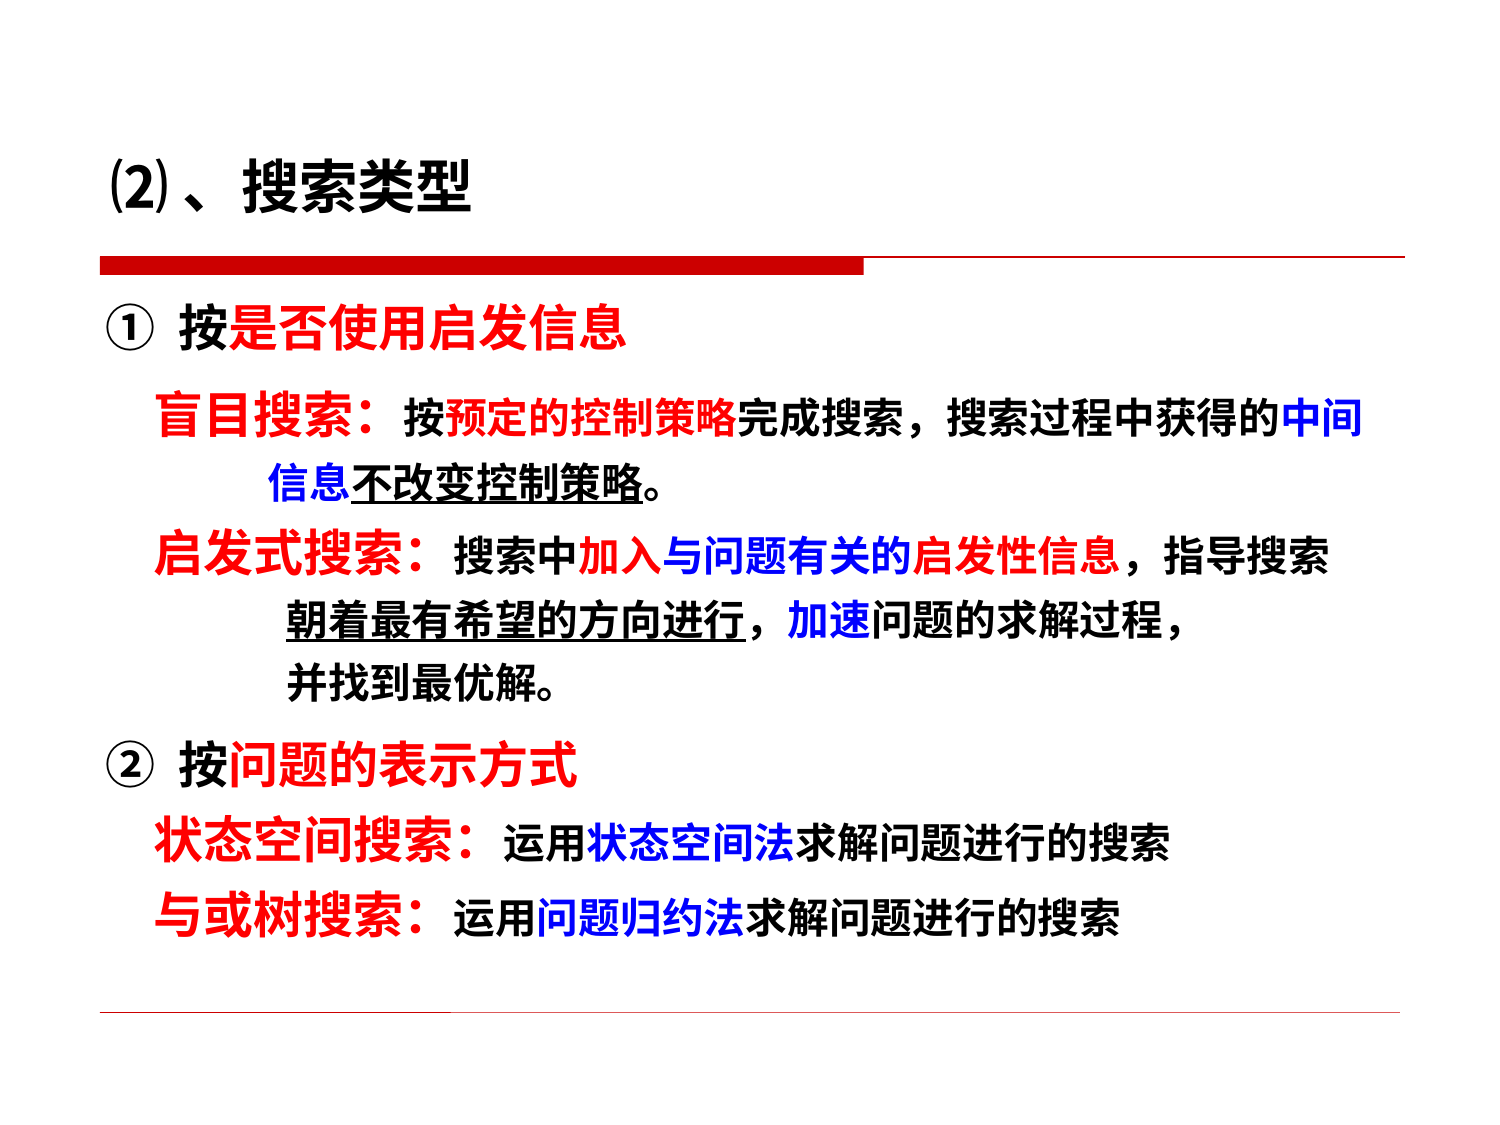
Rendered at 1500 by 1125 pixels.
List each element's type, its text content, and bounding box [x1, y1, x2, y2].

text_box ⑵、搜索类型 [110, 149, 488, 221]
list ① 按是否使用启发信息 盲目搜索：按预定的控制策略完成搜索，搜索过程中获得的中间 信息不改变控制策略。 启发式搜索：搜索中加入与问题有关的启发性信息，指导搜索 朝着最有希望的方向进行，加速问题的求解过程， 并找到最优解。 ② 按问题的表示方式 状态空间搜索：运用状态空间法求解问题进行的搜索 与或树搜索：运用问题归约法求解问题进行的搜索 [105, 294, 1413, 950]
